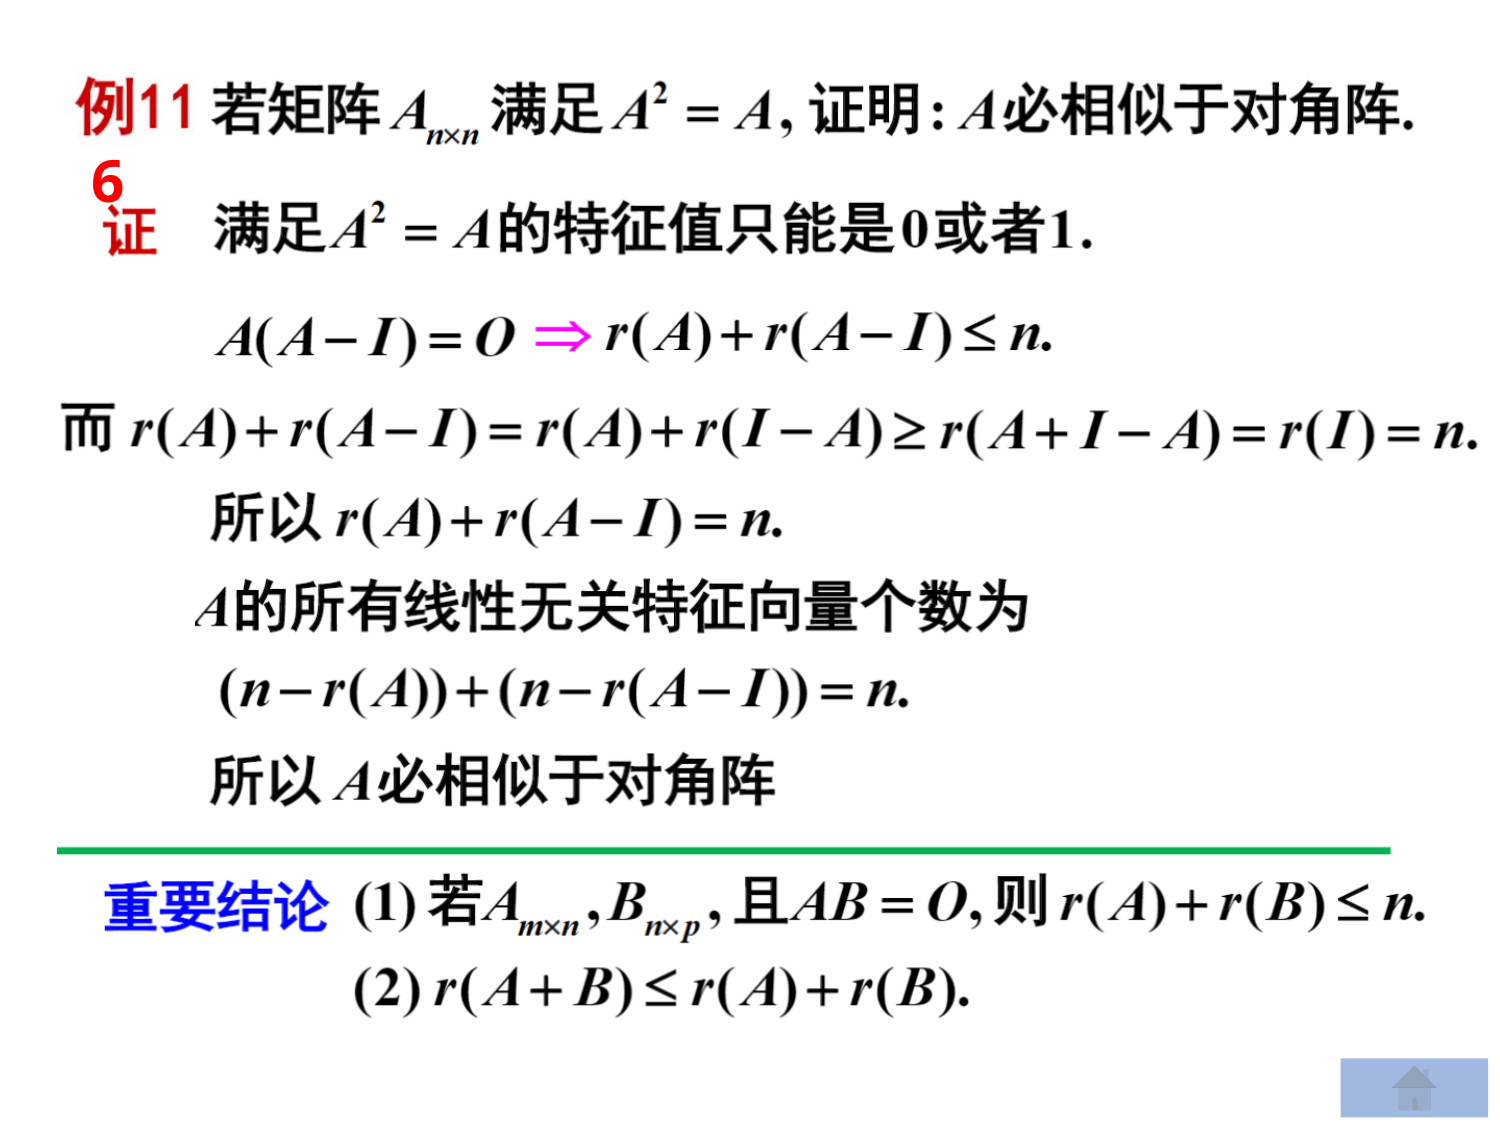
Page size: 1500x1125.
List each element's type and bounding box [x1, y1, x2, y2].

picture [56, 831, 1459, 1027]
picture [81, 184, 1115, 268]
picture [29, 385, 1486, 468]
picture [182, 481, 800, 552]
picture [205, 660, 923, 724]
picture [194, 300, 1092, 374]
text_box [64, 66, 1424, 153]
picture [191, 745, 802, 818]
picture [195, 573, 1033, 639]
